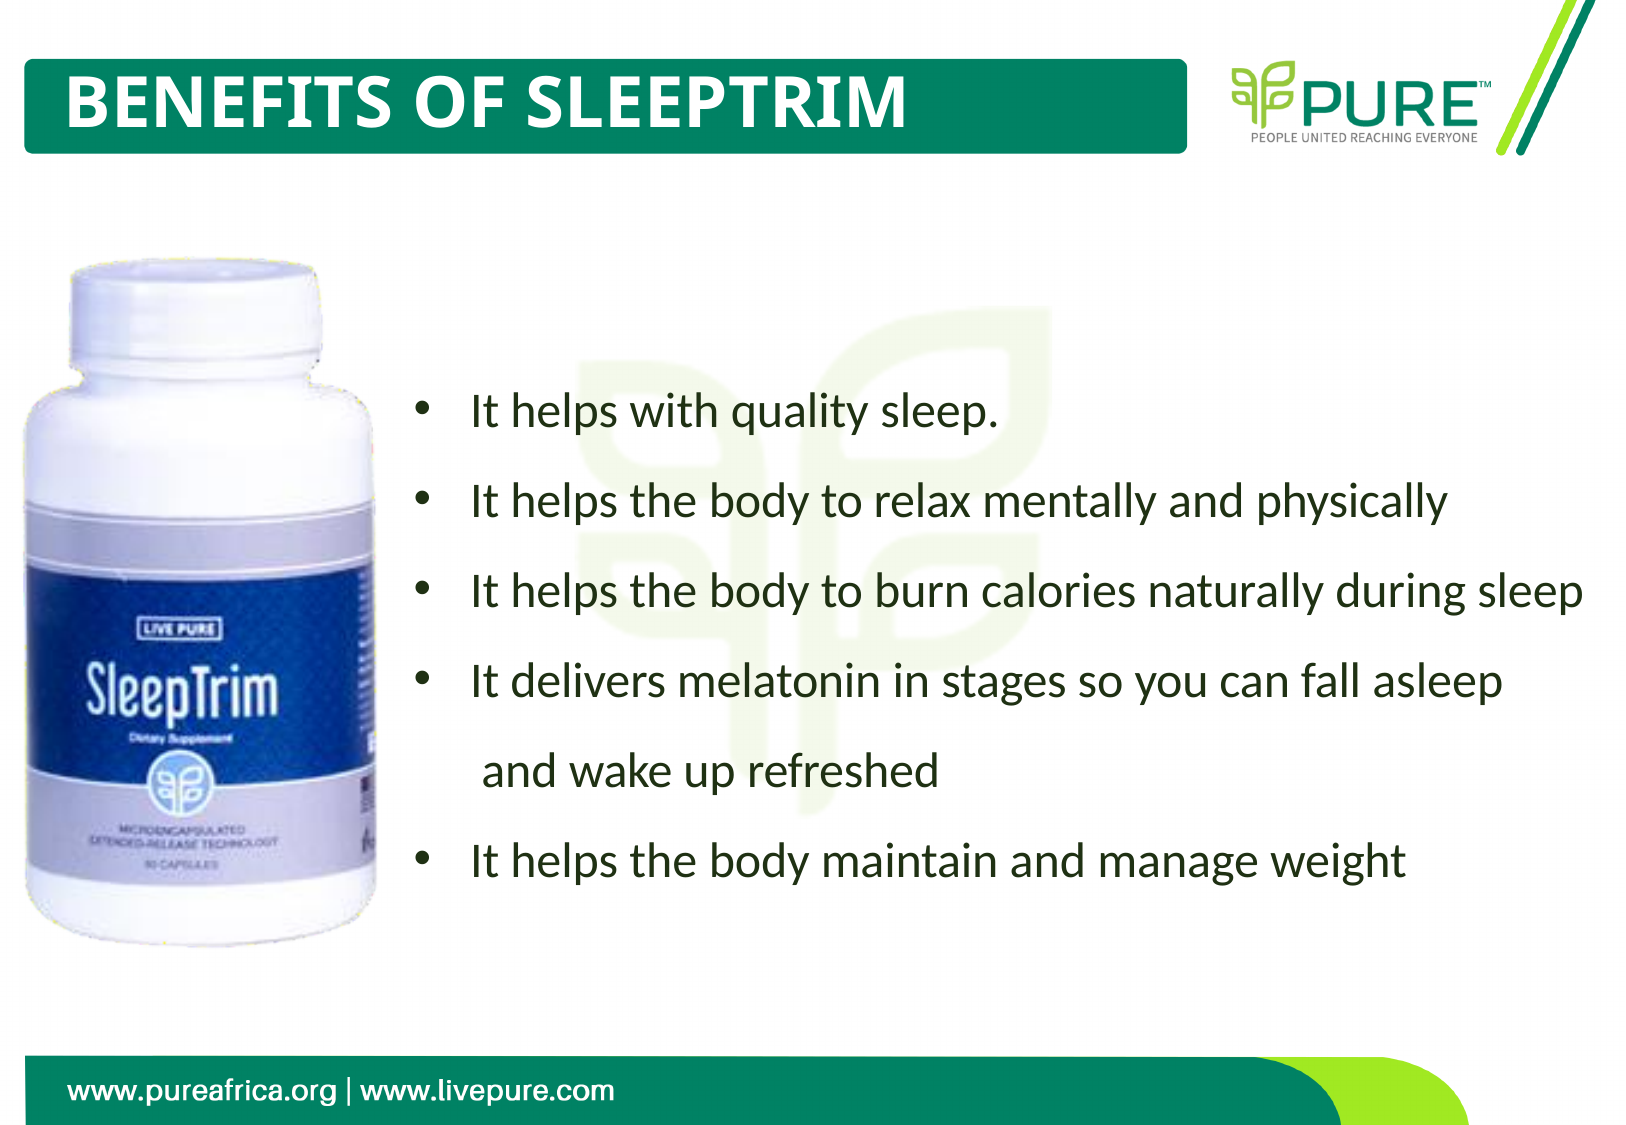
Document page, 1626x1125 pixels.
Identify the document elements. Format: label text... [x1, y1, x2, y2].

picture [0, 0, 1626, 1125]
title BENEFITS OF SLEEPTRIM [63, 66, 1034, 144]
text_box It helps with quality sleep. It helps the body to relax mentally and physically It helps the body to burn calories naturally during sleep It delivers melatonin in stages so you can fall asleep and wake up refreshed It helps the body maintain and manage weight [411, 345, 1592, 888]
text_box [15, 248, 385, 957]
